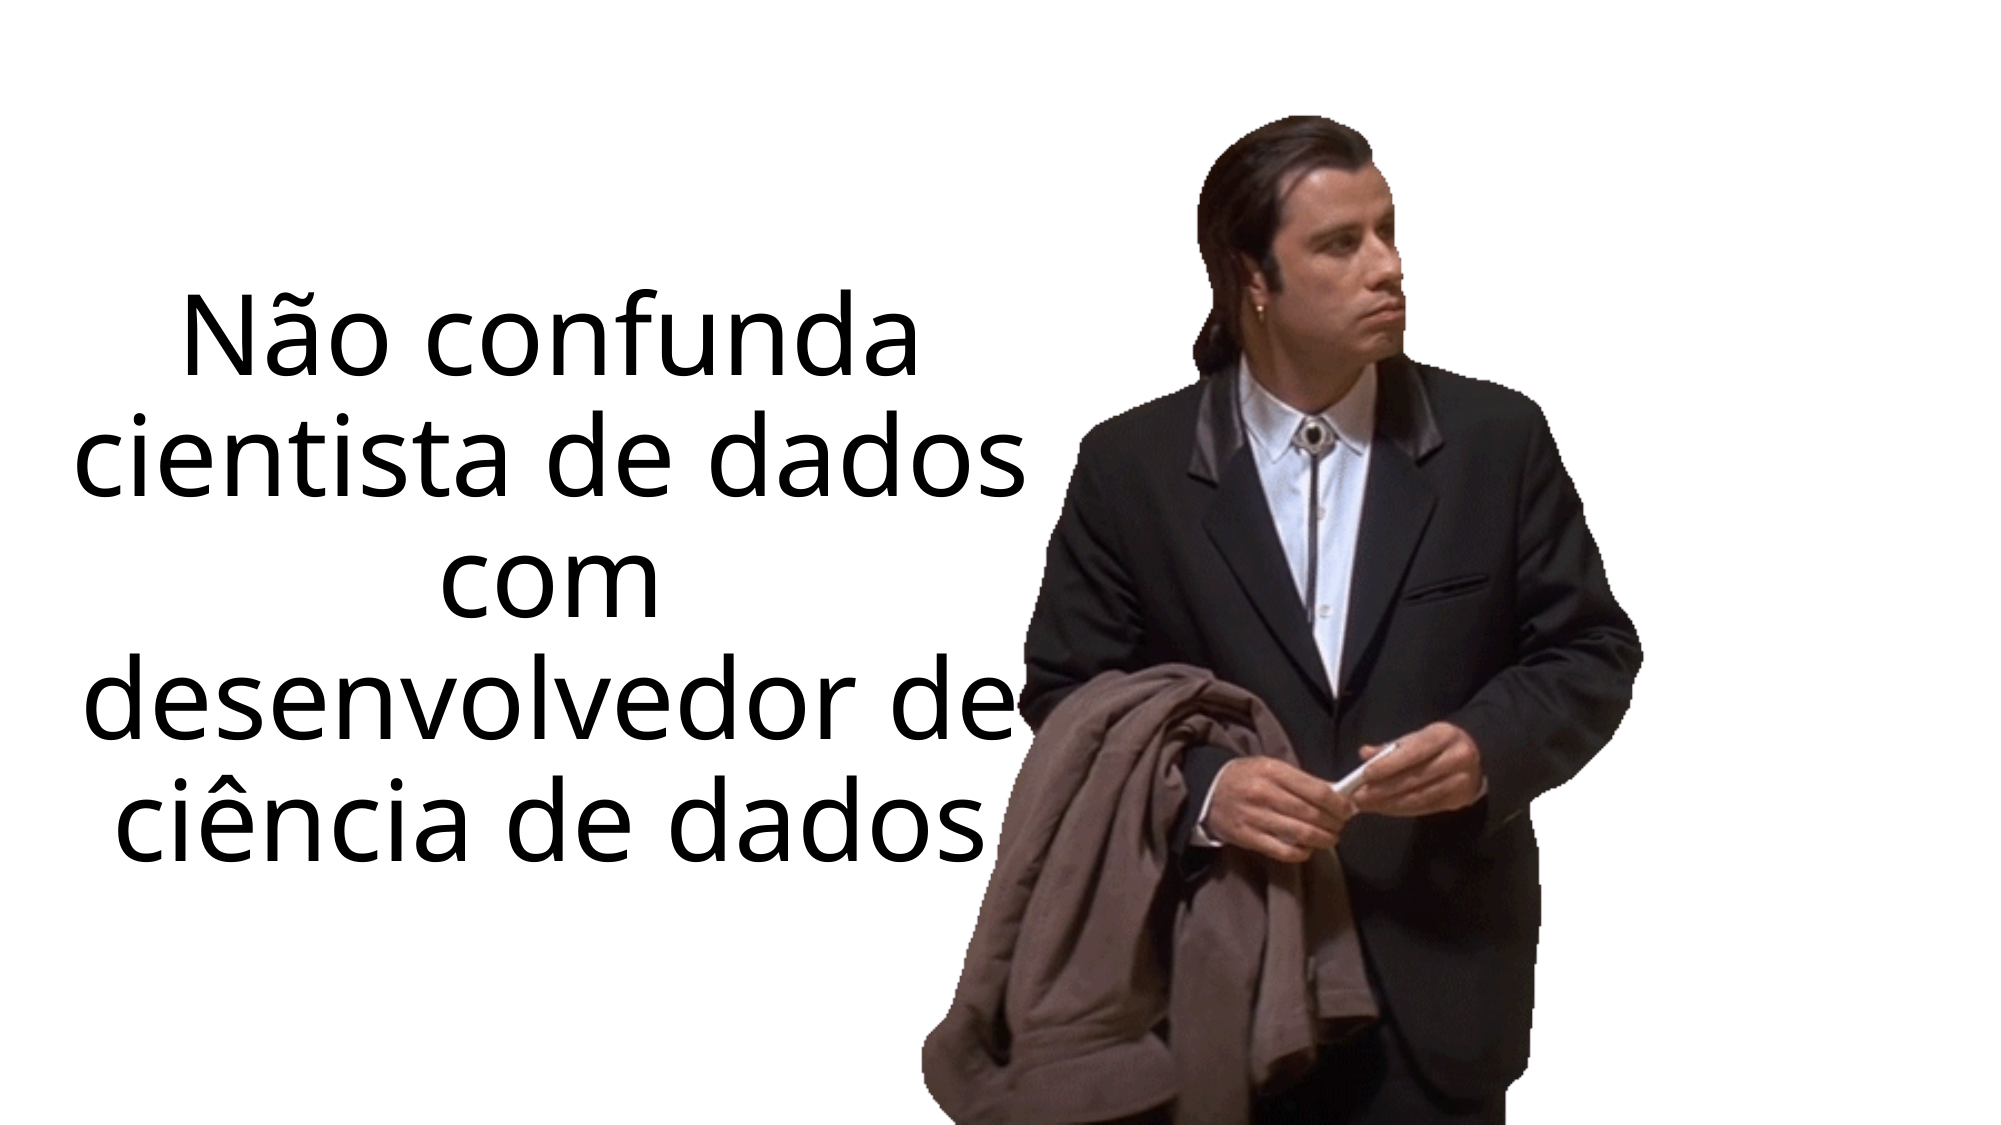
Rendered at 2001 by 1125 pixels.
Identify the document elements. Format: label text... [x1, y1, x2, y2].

text_box Não confunda cientista de dados com desenvolvedor de ciência de dados [41, 52, 1061, 1111]
picture [911, 67, 2000, 1125]
